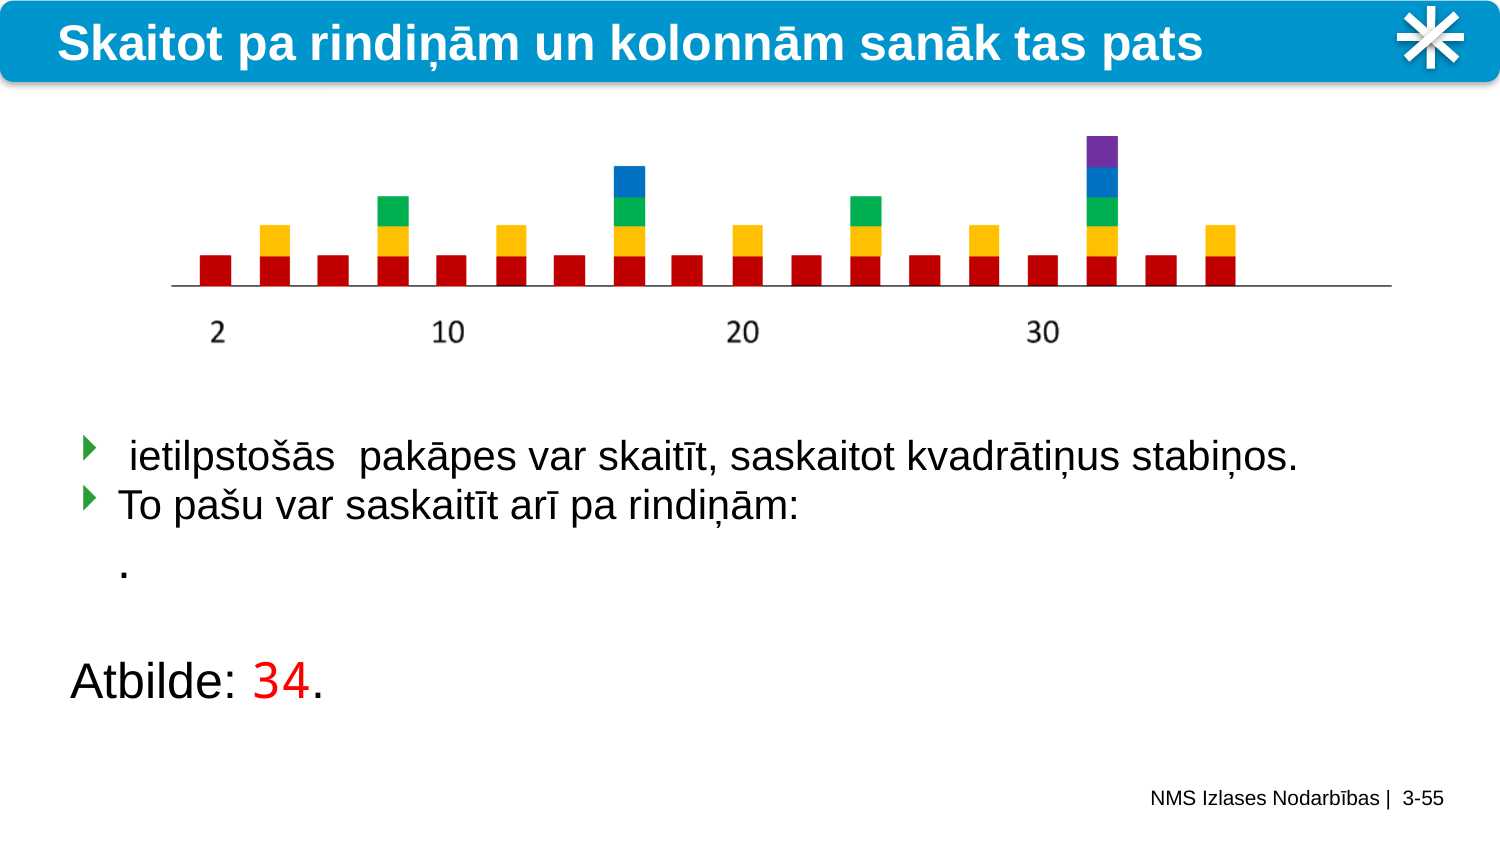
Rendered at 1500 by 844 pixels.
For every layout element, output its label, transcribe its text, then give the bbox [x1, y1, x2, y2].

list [169, 136, 1392, 353]
title Skaitot pa rindiņām un kolonnām sanāk tas pats [56, 10, 1297, 73]
